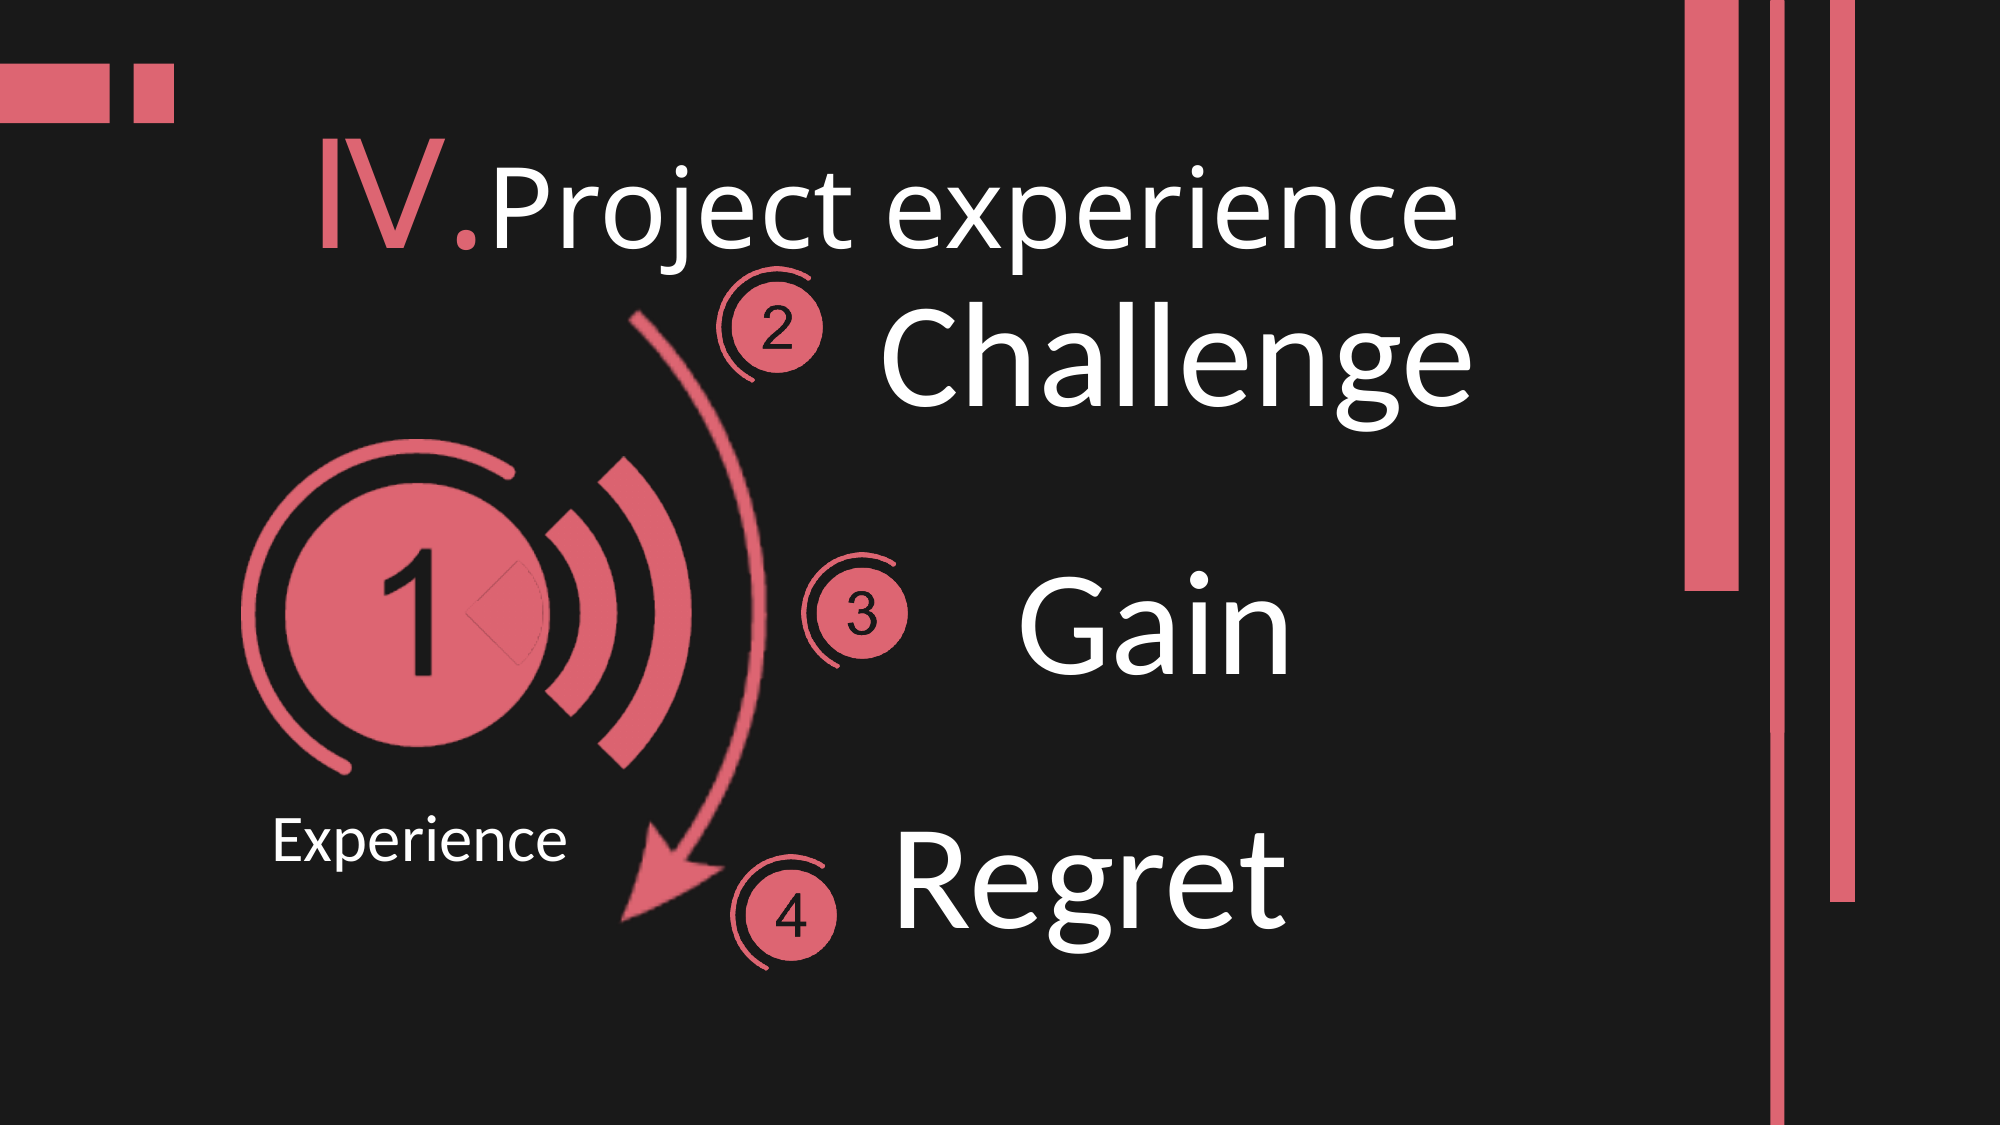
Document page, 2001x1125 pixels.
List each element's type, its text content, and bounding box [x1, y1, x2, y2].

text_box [0, 63, 175, 124]
text_box [1829, 0, 1856, 903]
text_box [1769, 0, 1785, 1125]
text_box Regret [1046, 770, 1339, 966]
text_box [1684, 0, 1740, 592]
text_box Gain [1046, 516, 1320, 712]
picture [241, 266, 1046, 976]
text_box Experience [256, 792, 345, 882]
text_box Ⅳ.Project experience [293, 91, 1478, 286]
text_box Challenge [864, 249, 1526, 445]
